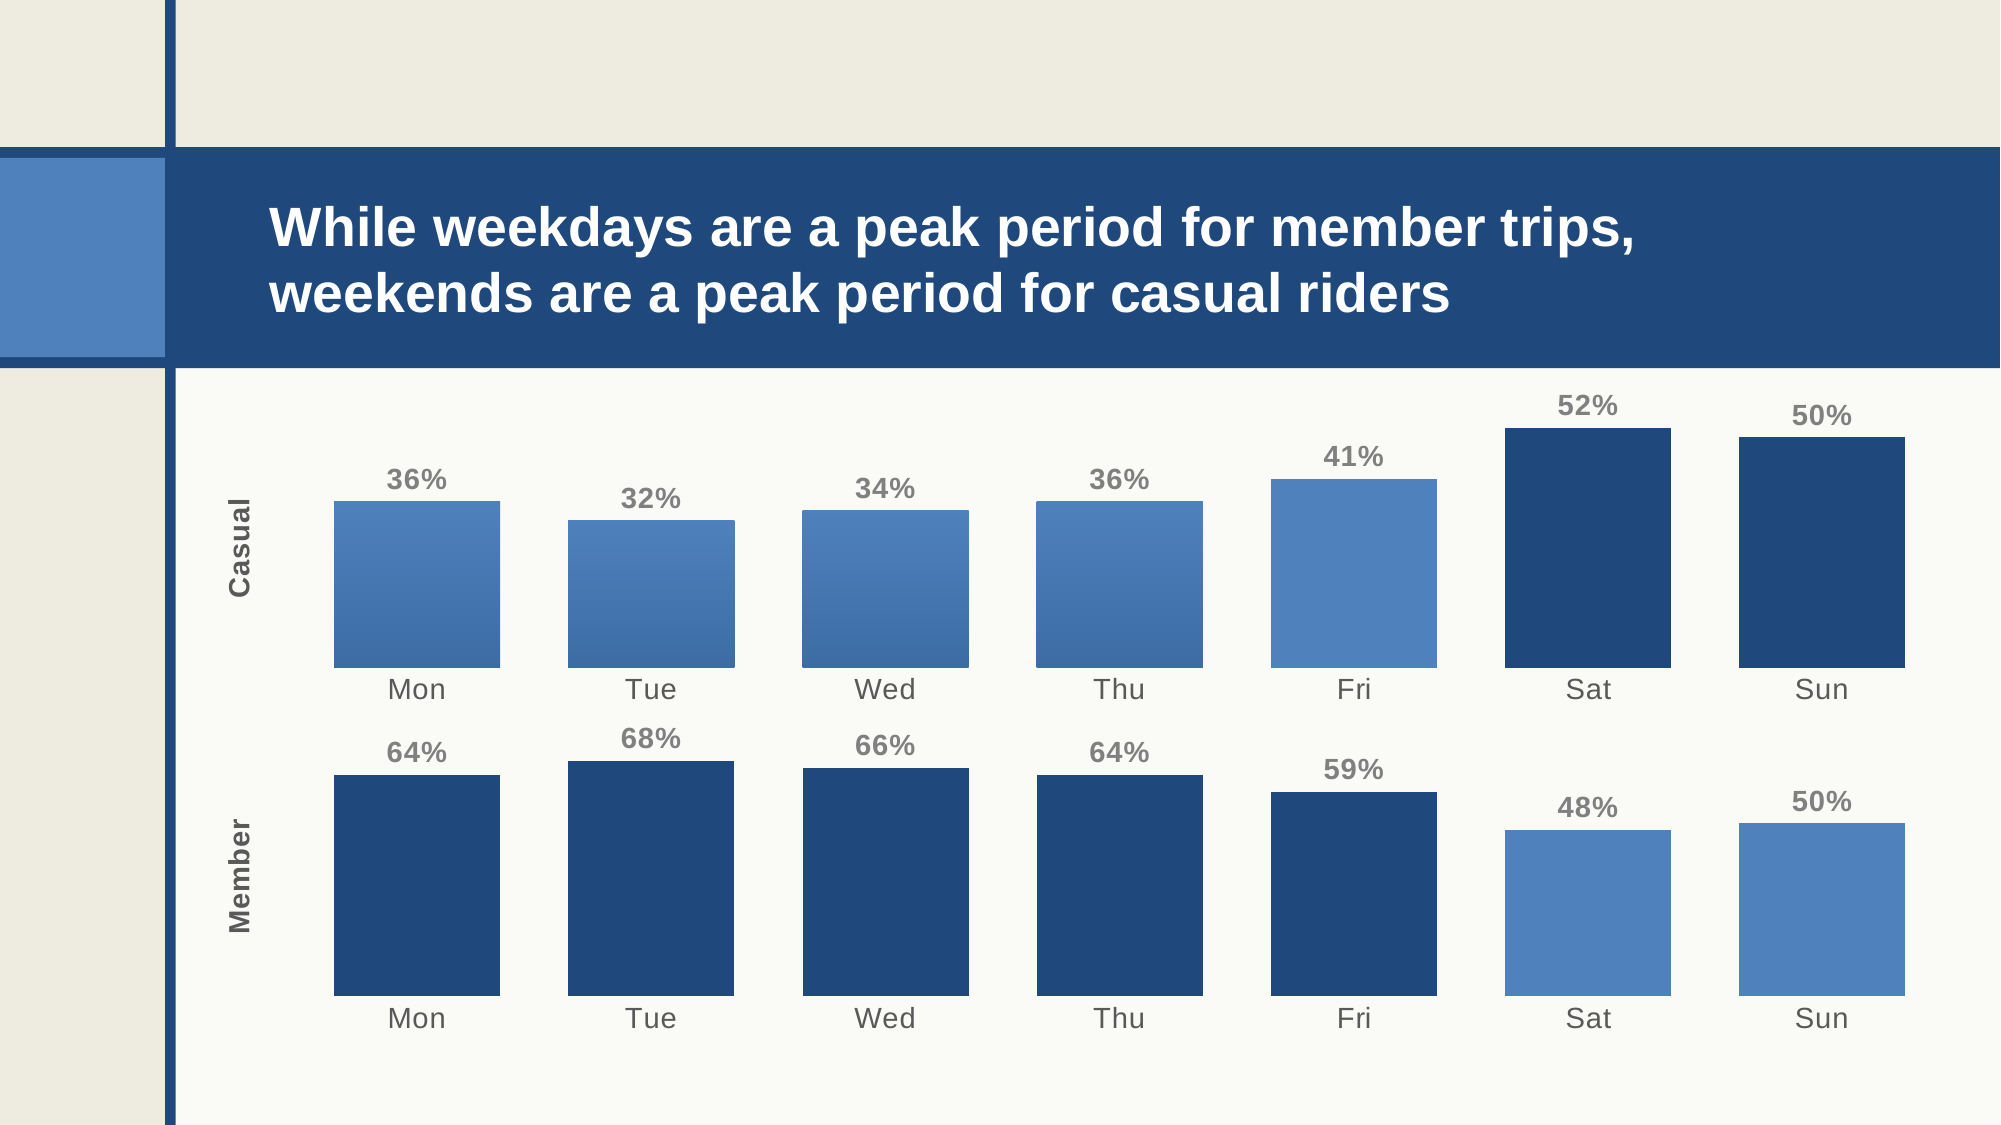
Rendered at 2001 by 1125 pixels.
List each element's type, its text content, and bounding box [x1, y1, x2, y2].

title While weekdays are a peak period for member trips, weekends are a peak period for casual riders [251, 171, 1895, 341]
chart [187, 384, 1976, 1042]
